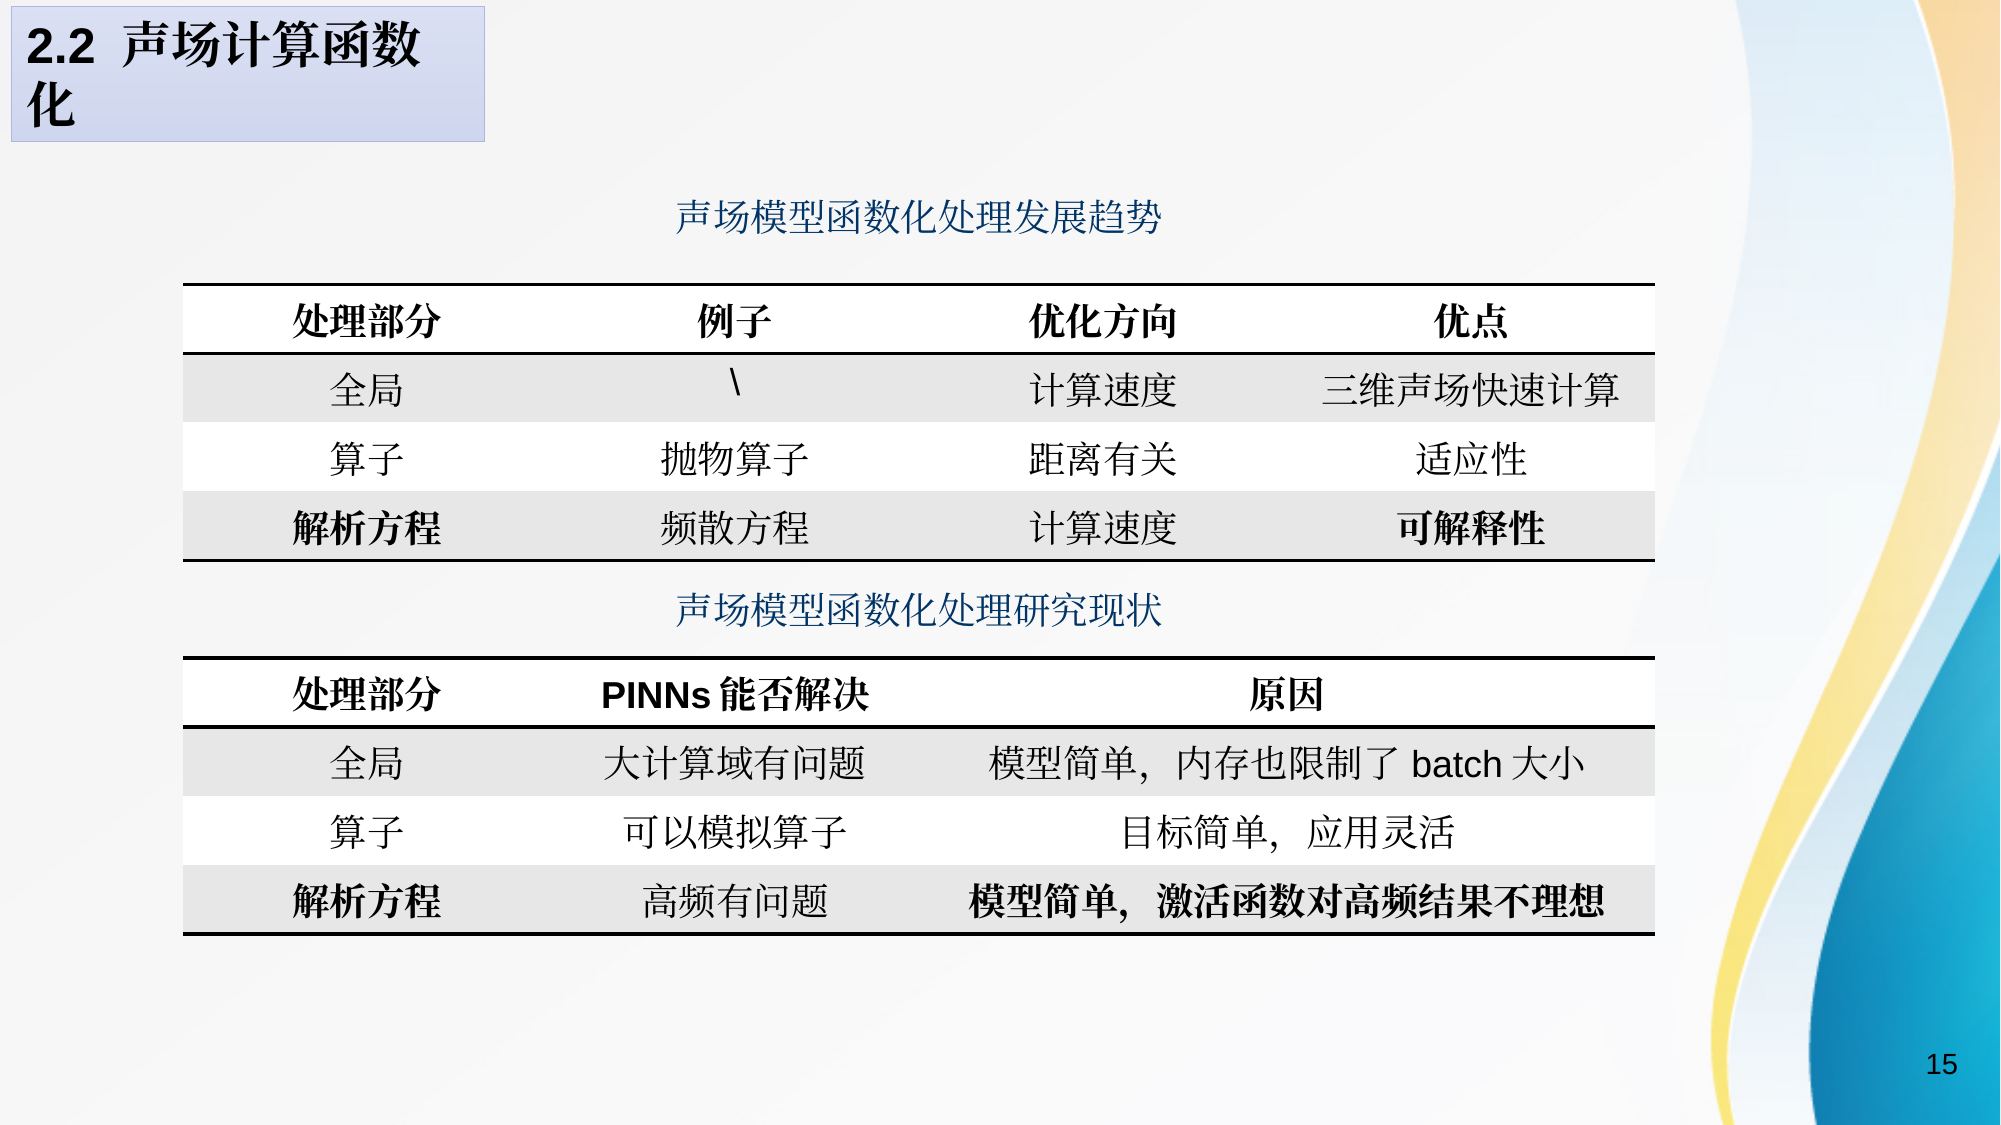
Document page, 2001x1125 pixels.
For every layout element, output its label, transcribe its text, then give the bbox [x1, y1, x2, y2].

picture [0, 0, 2001, 1125]
table_cell 频散方程 [551, 491, 919, 559]
text_box 2.2 声场计算函数化 [11, 6, 485, 142]
table_header 例子 [551, 286, 919, 352]
text_box 声场模型函数化处理发展趋势 [629, 187, 1209, 247]
table_cell 适应性 [1287, 422, 1655, 491]
table_cell 可以模拟算子 [551, 796, 919, 865]
table_cell 大计算域有问题 [551, 729, 919, 796]
table_cell 三维声场快速计算 [1287, 355, 1655, 422]
table_header 处理部分 [183, 286, 551, 352]
table_header 优化方向 [919, 286, 1287, 352]
table_header 原因 [919, 660, 1655, 725]
table_cell 模型简单，激活函数对高频结果不理想 [919, 865, 1655, 932]
table_cell 抛物算子 [551, 422, 919, 491]
table_cell 算子 [183, 796, 551, 865]
table_cell \ [551, 355, 919, 422]
table_cell 解析方程 [183, 865, 551, 932]
table_cell 可解释性 [1287, 491, 1655, 559]
table_cell 高频有问题 [551, 865, 919, 932]
table_cell 计算速度 [919, 355, 1287, 422]
table_header 优点 [1287, 286, 1655, 352]
table_cell 全局 [183, 729, 551, 796]
table_header PINNs能否解决 [551, 660, 919, 725]
table_cell 距离有关 [919, 422, 1287, 491]
slide_number 15 [1853, 1019, 1974, 1106]
table_cell 全局 [183, 355, 551, 422]
text_box 声场模型函数化处理研究现状 [629, 580, 1209, 640]
table_header 处理部分 [183, 660, 551, 725]
table_cell 解析方程 [183, 491, 551, 559]
table_cell 目标简单，应用灵活 [919, 796, 1655, 865]
table_cell 算子 [183, 422, 551, 491]
table_cell 模型简单，内存也限制了batch大小 [919, 729, 1655, 796]
table_cell 计算速度 [919, 491, 1287, 559]
